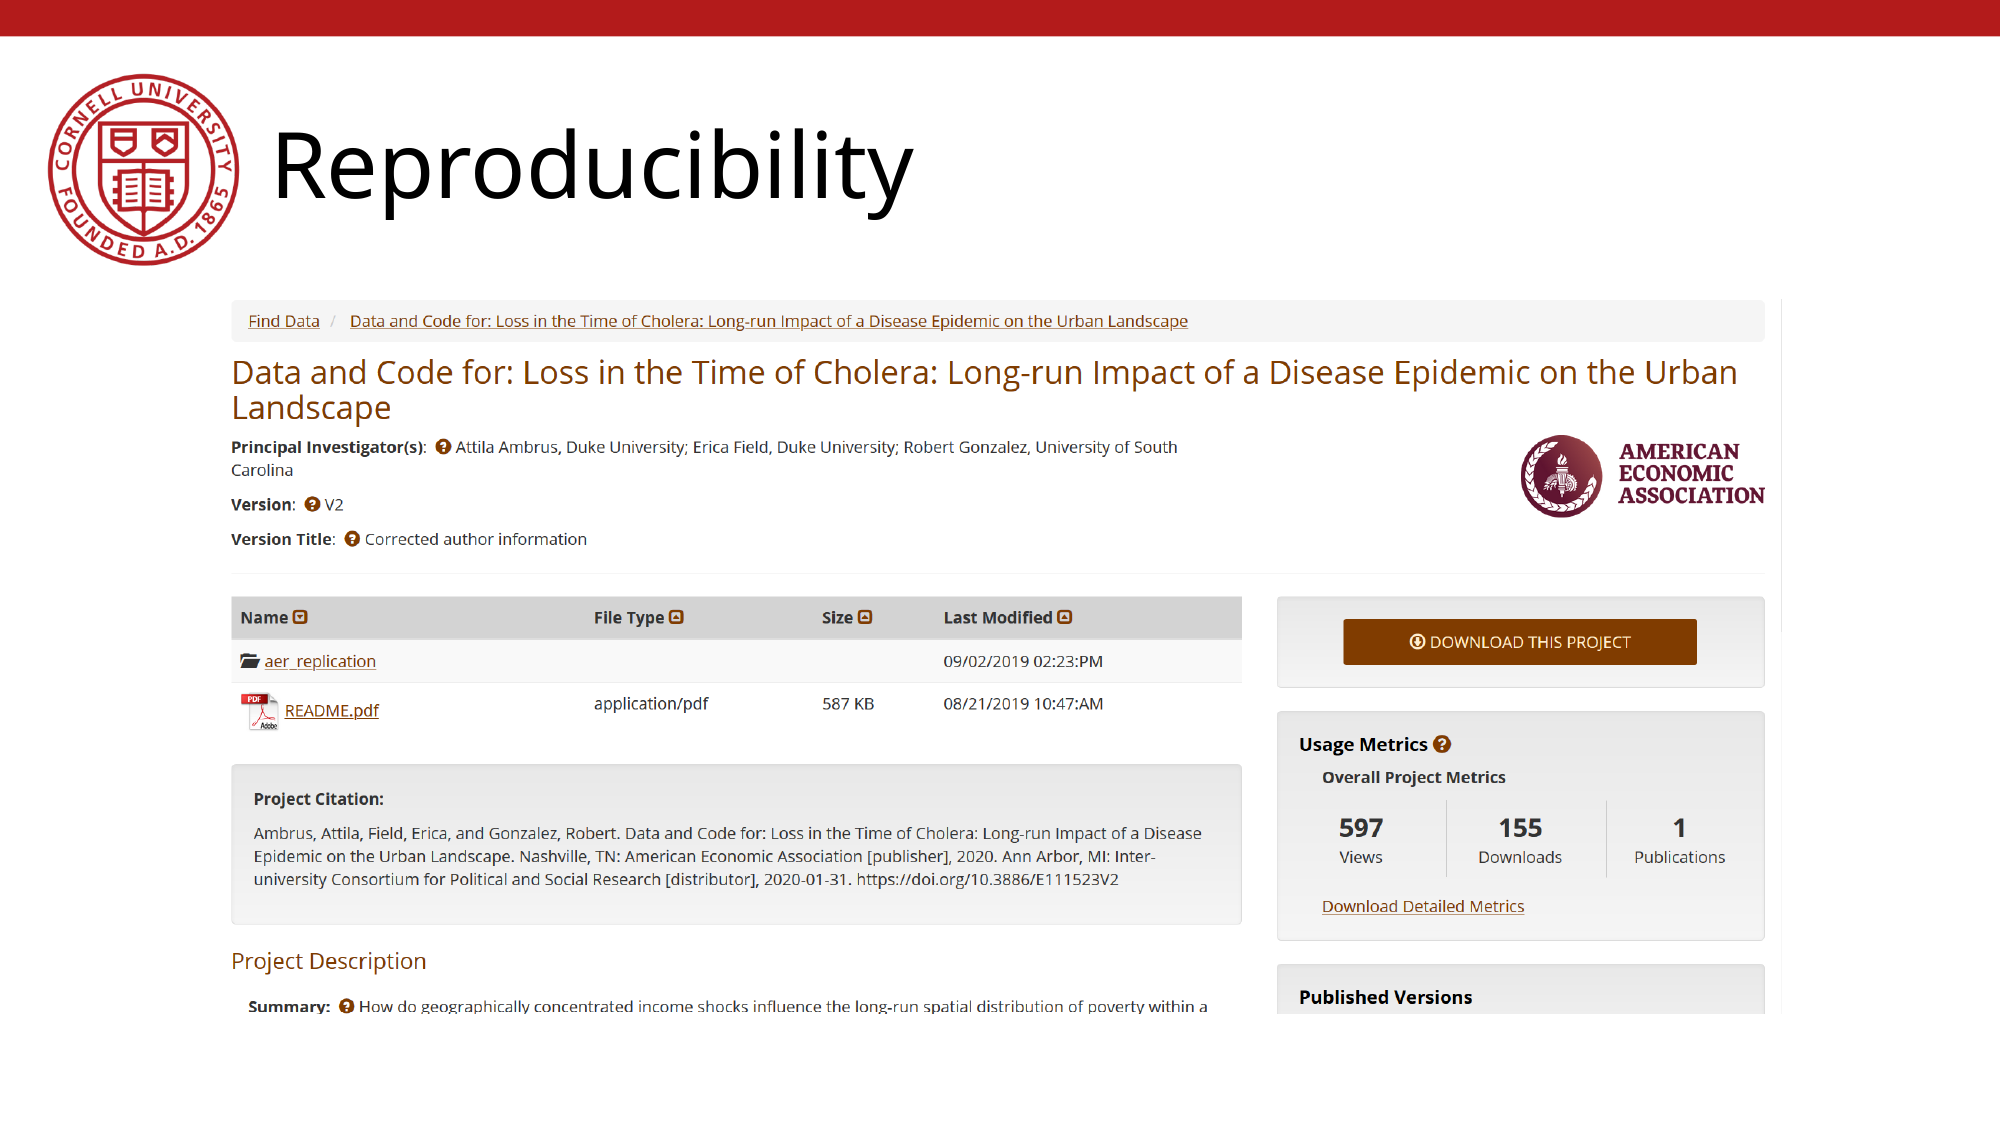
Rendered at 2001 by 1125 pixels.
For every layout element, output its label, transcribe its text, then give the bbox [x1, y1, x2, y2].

picture [39, 65, 255, 274]
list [218, 299, 1782, 1014]
title Reproducibility [255, 59, 1860, 278]
